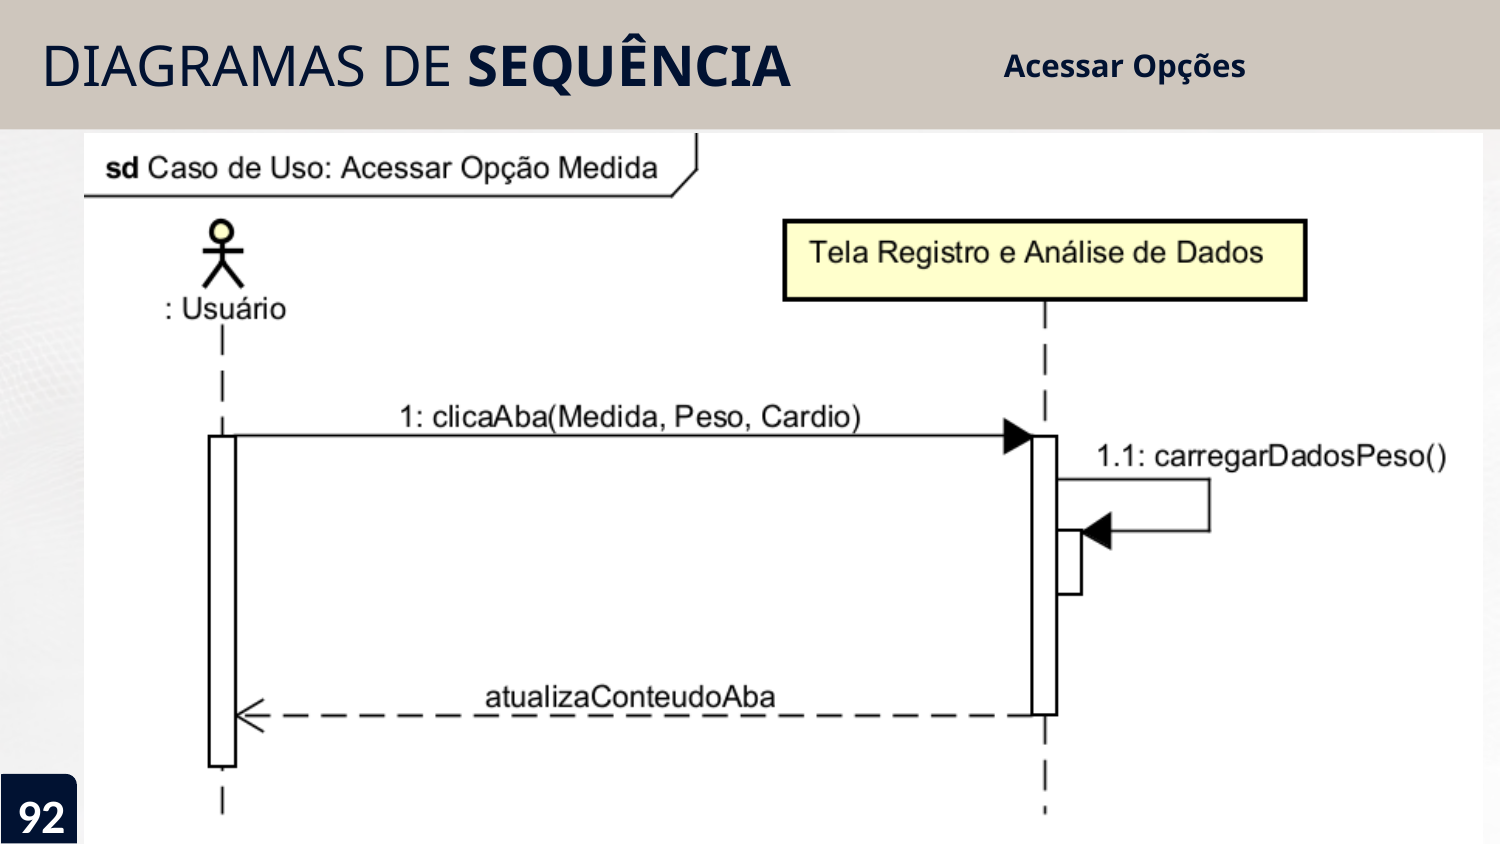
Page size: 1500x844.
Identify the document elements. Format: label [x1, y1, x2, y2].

text_box [0, 0, 1500, 844]
picture [84, 132, 1483, 844]
